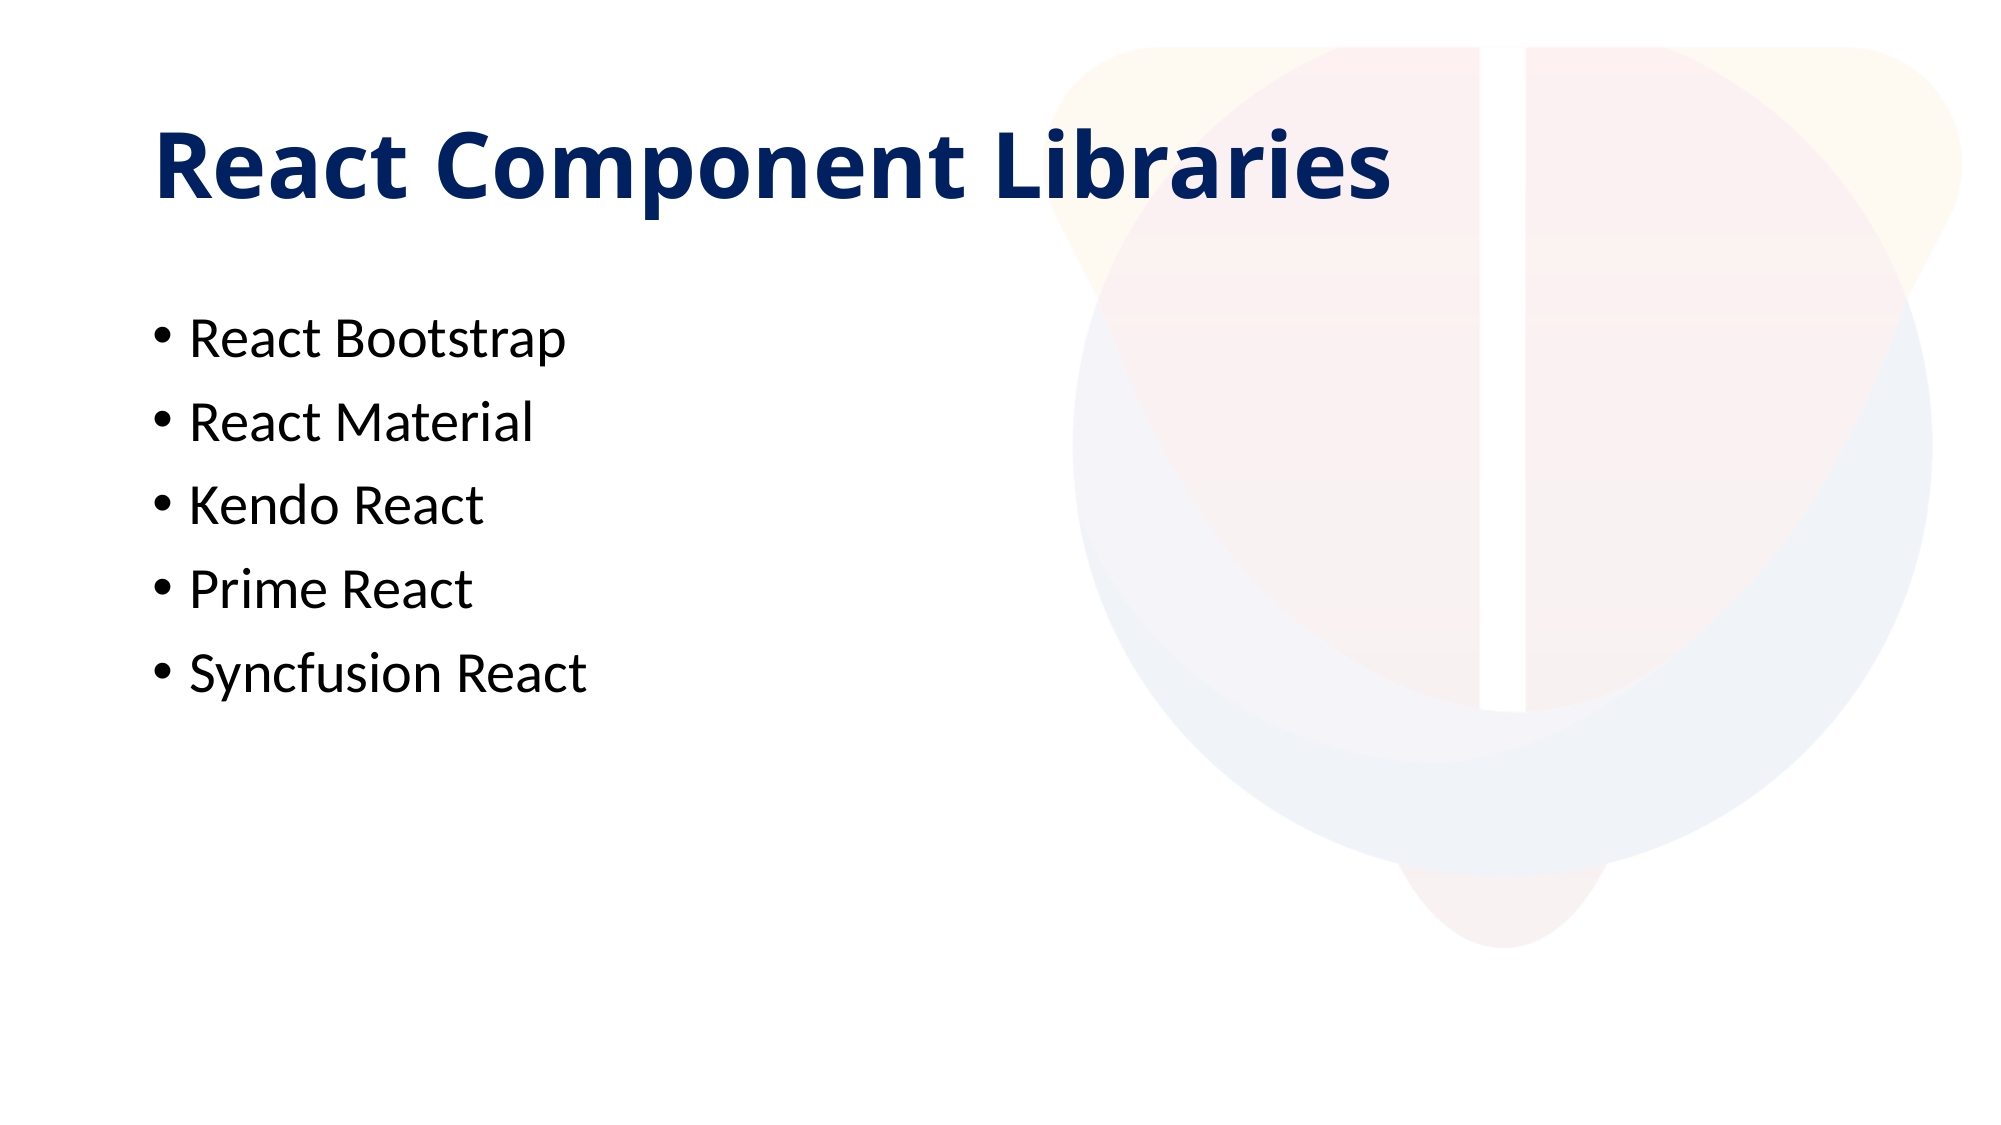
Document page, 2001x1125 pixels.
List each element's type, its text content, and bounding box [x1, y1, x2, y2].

list React Bootstrap React Material Kendo React Prime React Syncfusion React [137, 299, 1863, 1014]
title React Component Libraries [137, 59, 1863, 278]
